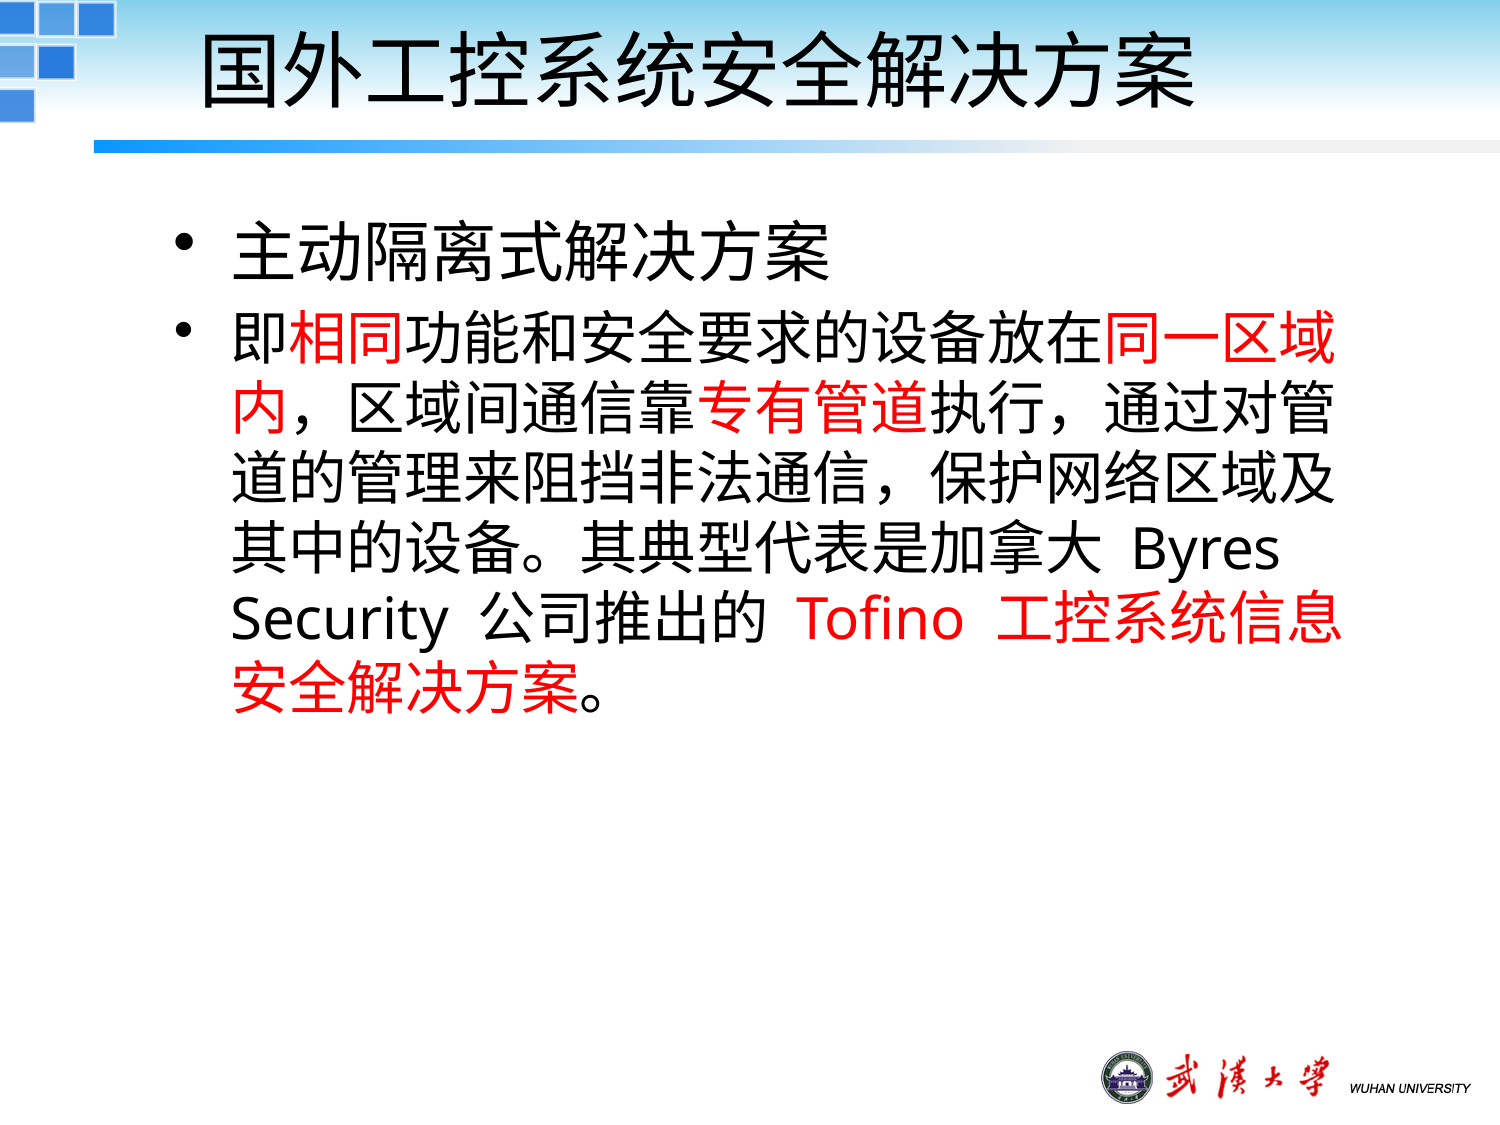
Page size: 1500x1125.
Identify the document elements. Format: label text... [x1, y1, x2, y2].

list 主动隔离式解决方案 即相同功能和安全要求的设备放在同一区域内，区域间通信靠专有管道执行，通过对管道的管理来阻挡非法通信，保护网络区域及其中的设备。其典型代表是加拿大 Byres Security 公司推出的 Tofino 工控系统信息安全解决方案。 [158, 201, 1385, 1040]
title 国外工控系统安全解决方案 [183, 19, 1412, 119]
picture [1072, 1046, 1500, 1115]
